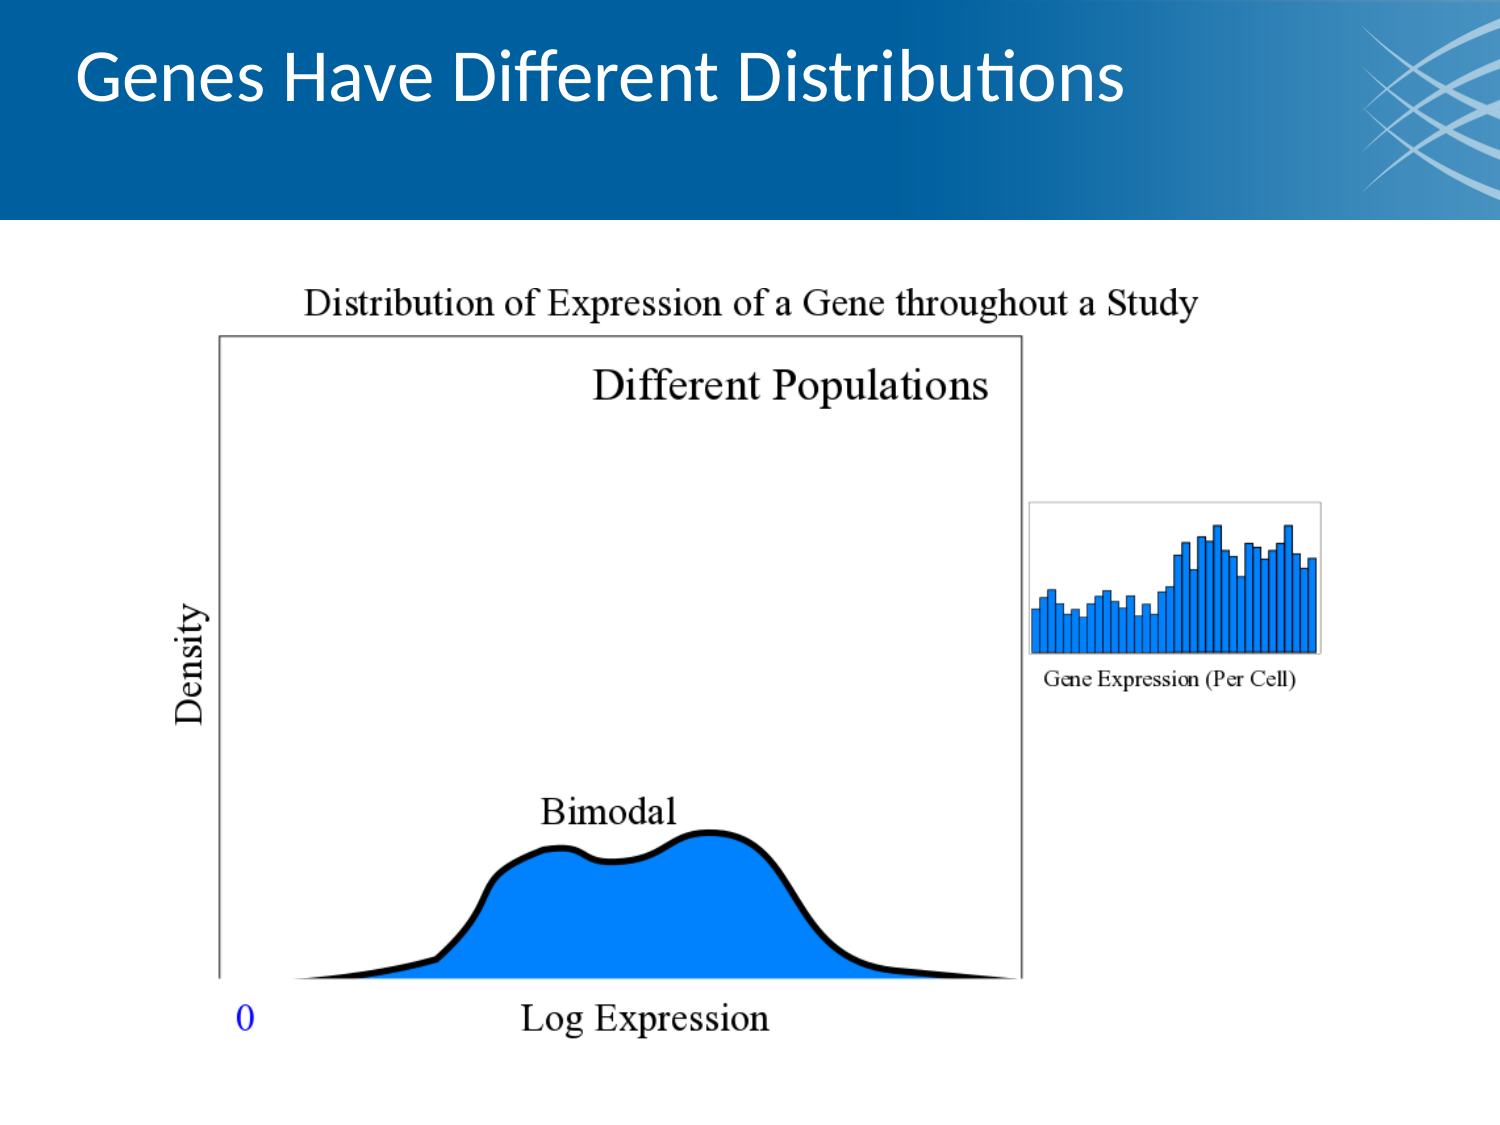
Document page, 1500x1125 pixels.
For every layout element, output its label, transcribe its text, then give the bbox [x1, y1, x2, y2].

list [72, 287, 1424, 1040]
title Genes Have Different Distributions [75, 37, 1238, 218]
picture [0, 0, 1500, 220]
